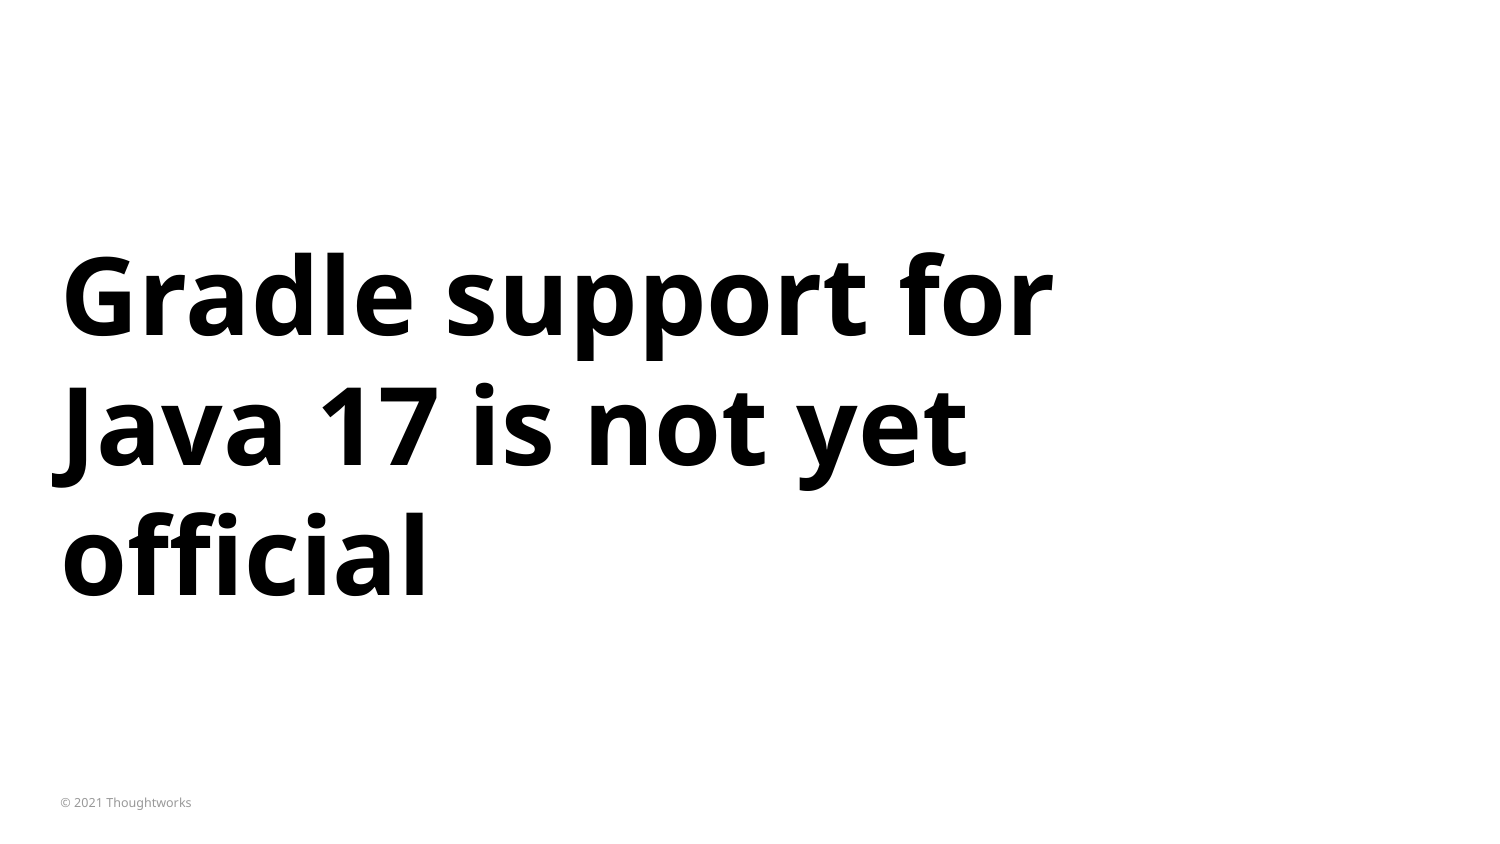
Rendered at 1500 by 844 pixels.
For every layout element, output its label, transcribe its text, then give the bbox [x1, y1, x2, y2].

title Gradle support for Java 17 is not yet official [60, 60, 1106, 784]
